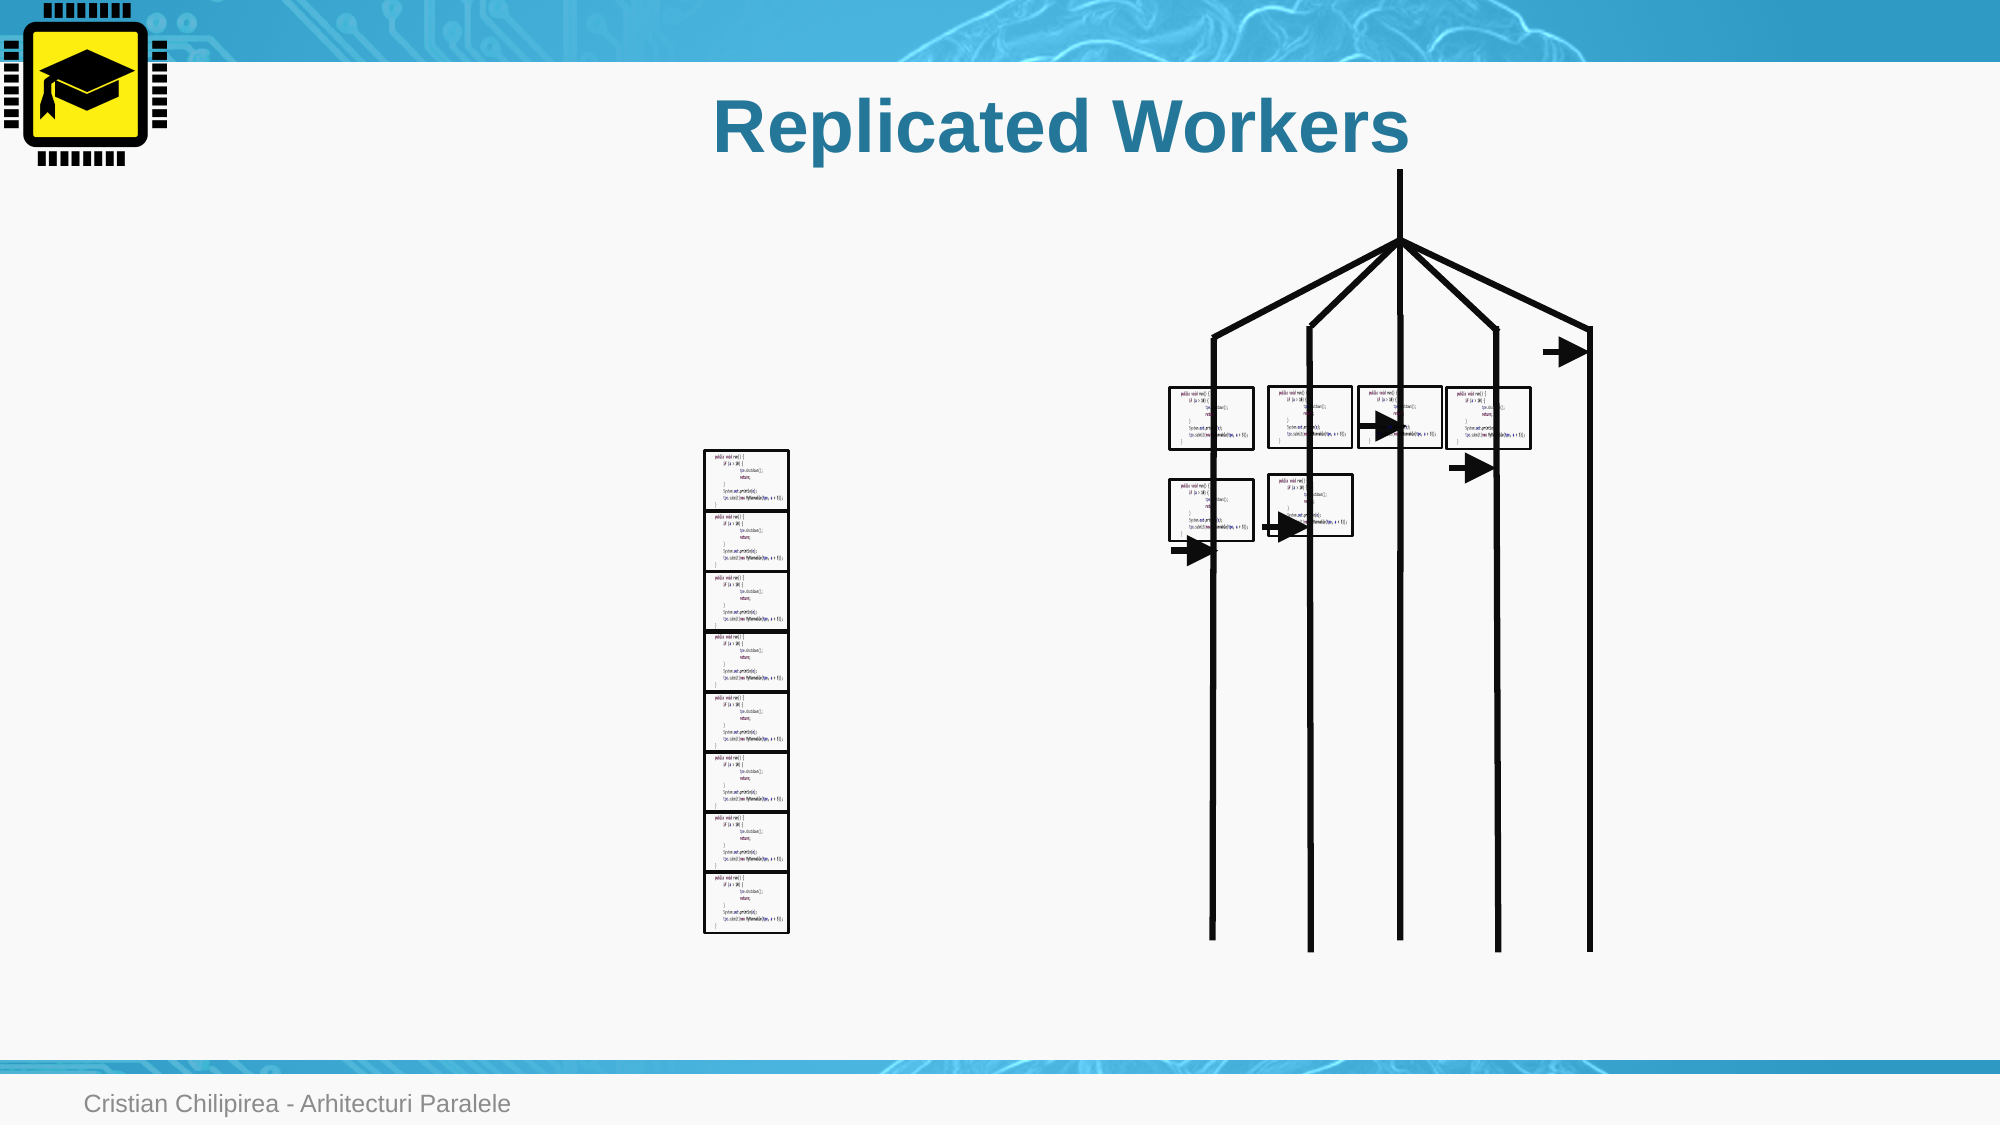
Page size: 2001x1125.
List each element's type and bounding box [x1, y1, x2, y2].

picture [1447, 388, 1496, 448]
picture [1171, 388, 1253, 448]
title [170, 76, 1955, 180]
picture [1171, 480, 1212, 540]
text_box [1262, 447, 1311, 953]
picture [1359, 387, 1441, 447]
text_box [1170, 448, 1219, 941]
picture [1214, 480, 1253, 540]
picture [1269, 528, 1309, 535]
picture [0, 1060, 2000, 1074]
picture [705, 692, 788, 932]
picture [1311, 475, 1352, 535]
picture [1269, 387, 1351, 447]
picture [705, 451, 788, 571]
footer [68, 1083, 1542, 1125]
text_box [1212, 168, 1591, 953]
picture [1499, 388, 1530, 448]
picture [705, 572, 788, 691]
picture [0, 0, 2000, 166]
picture [1269, 475, 1309, 526]
